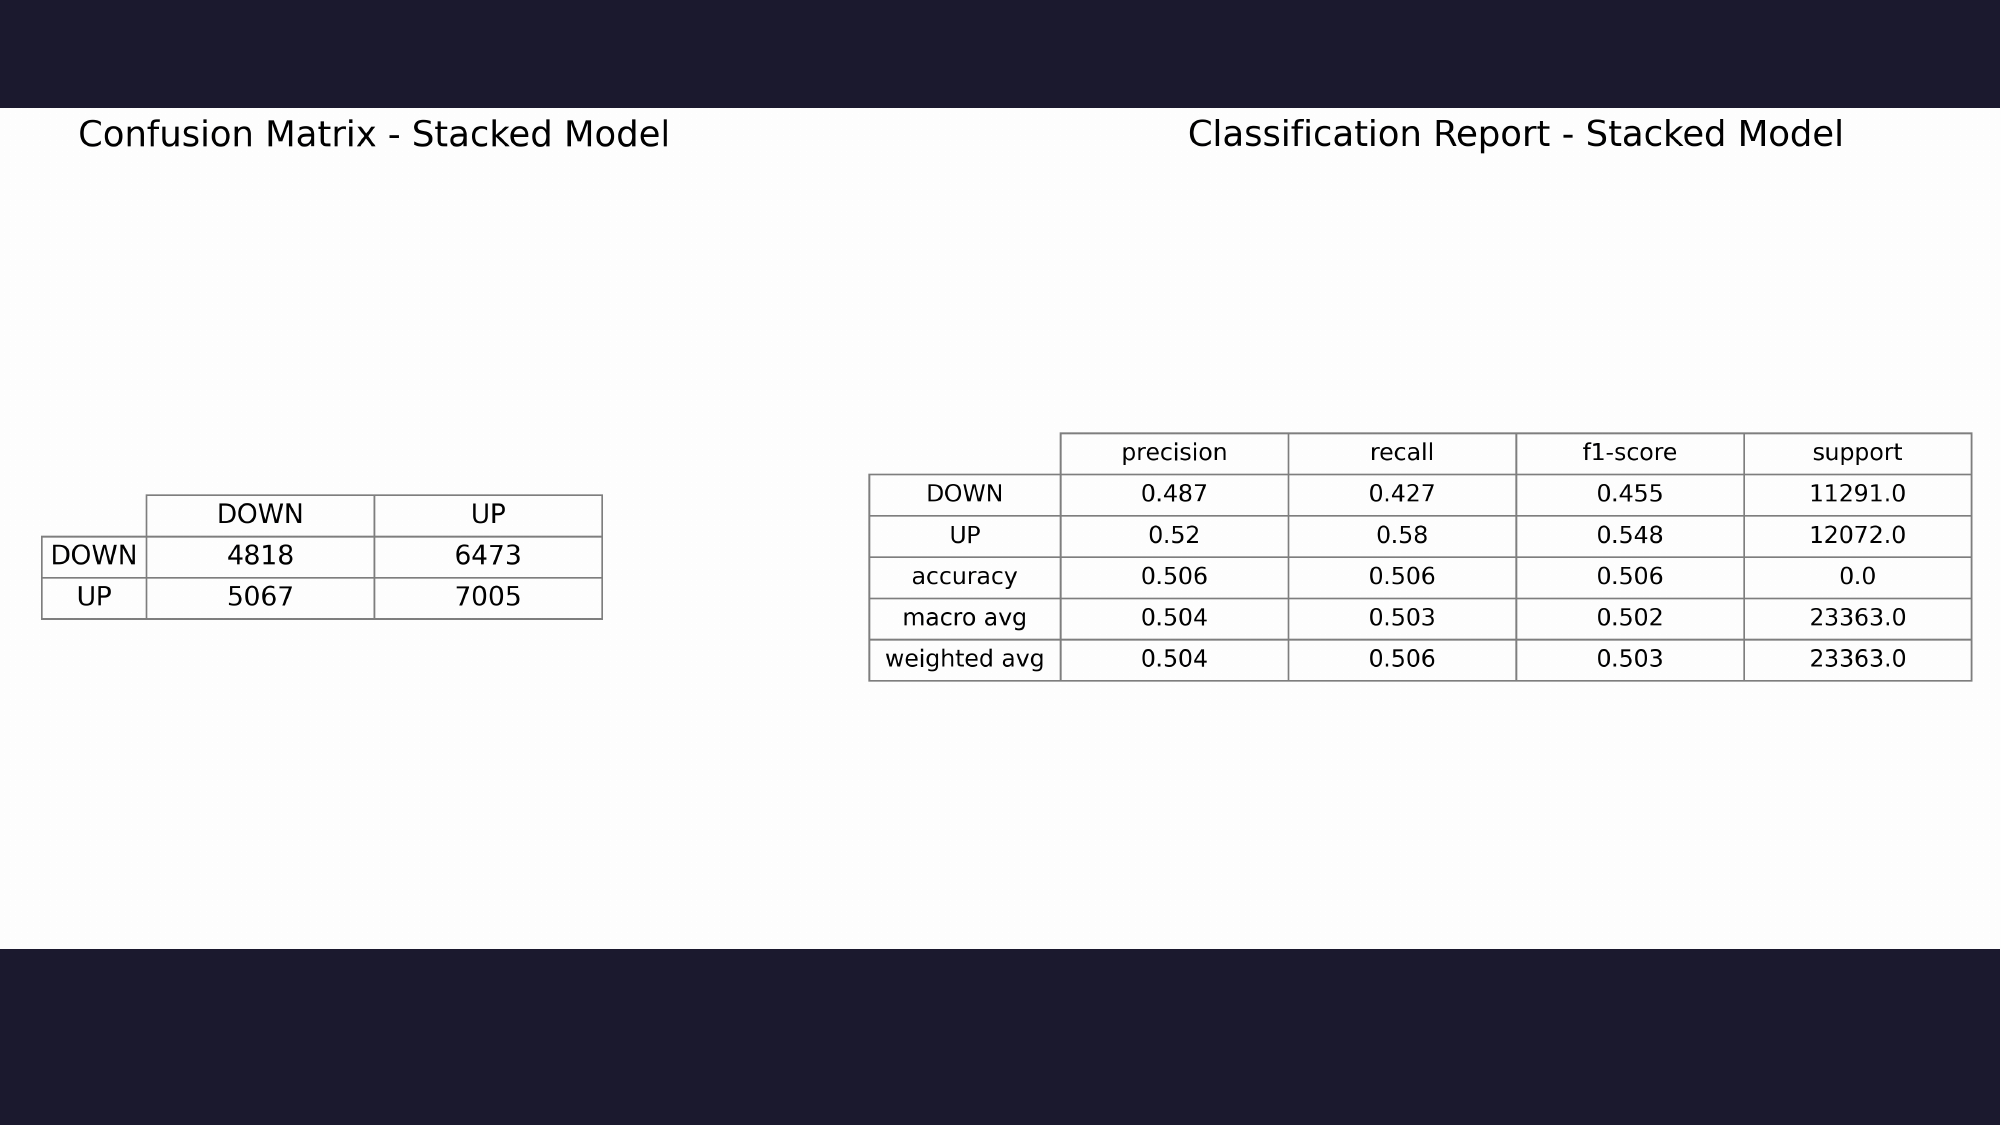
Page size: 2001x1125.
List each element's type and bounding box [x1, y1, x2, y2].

picture [0, 108, 2001, 951]
